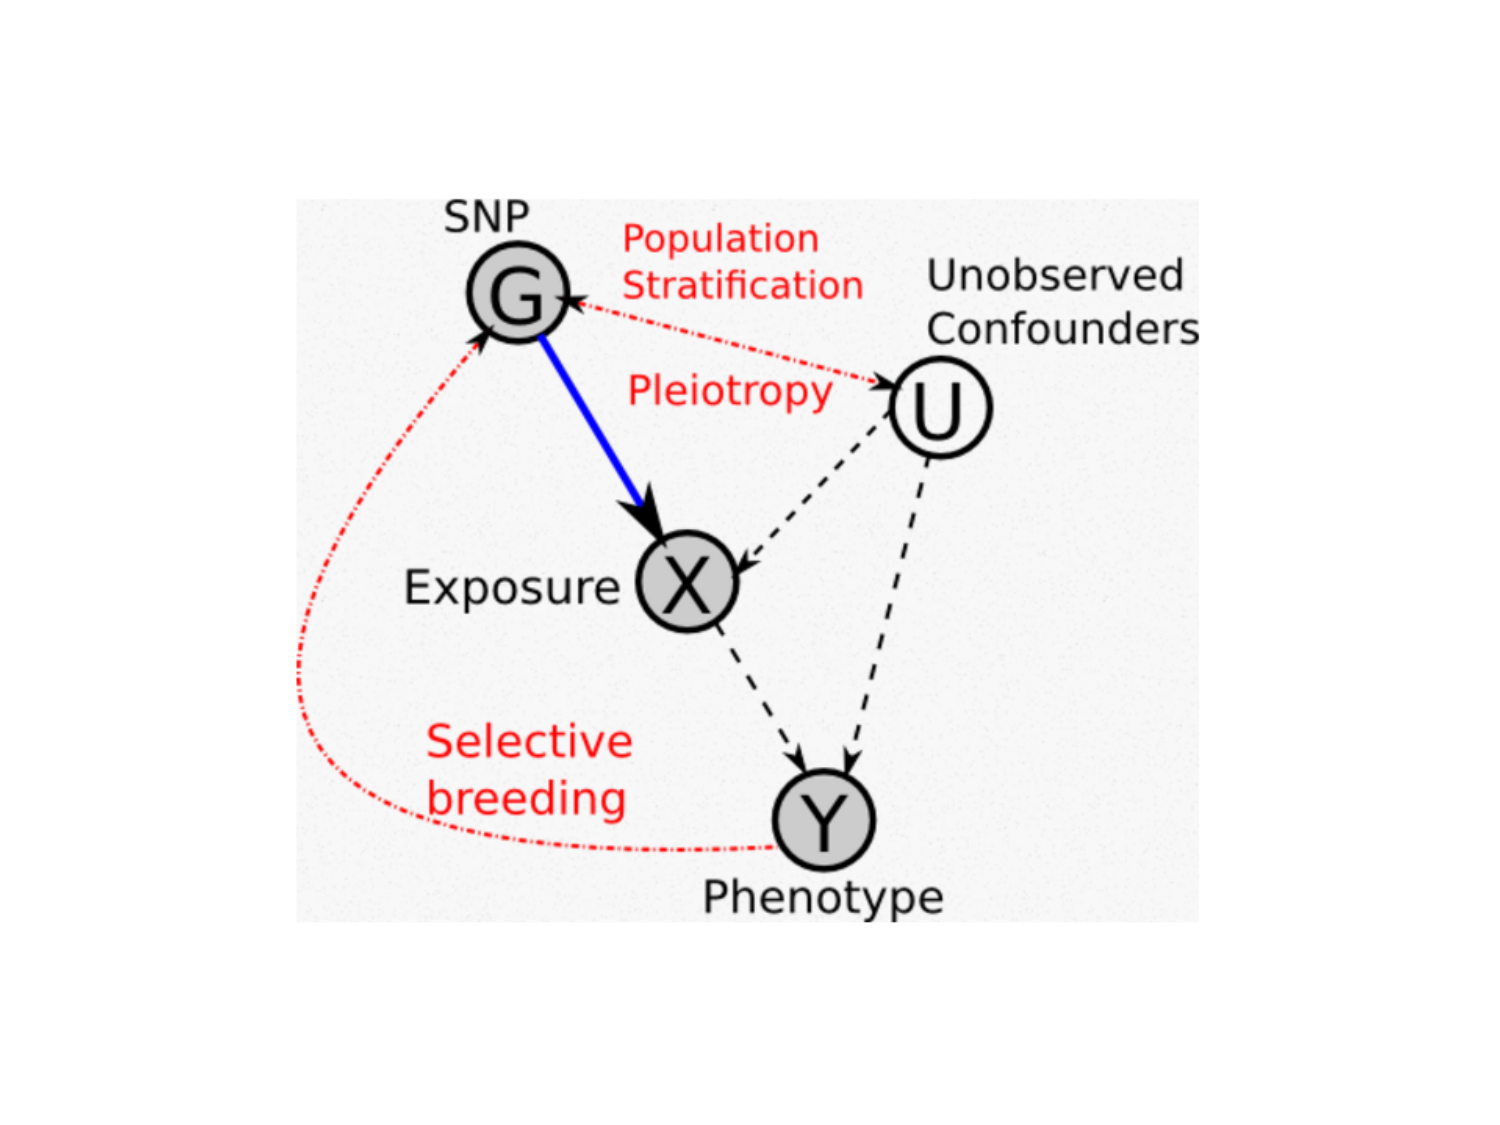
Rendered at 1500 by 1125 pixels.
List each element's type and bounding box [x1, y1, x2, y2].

picture [292, 190, 1208, 935]
